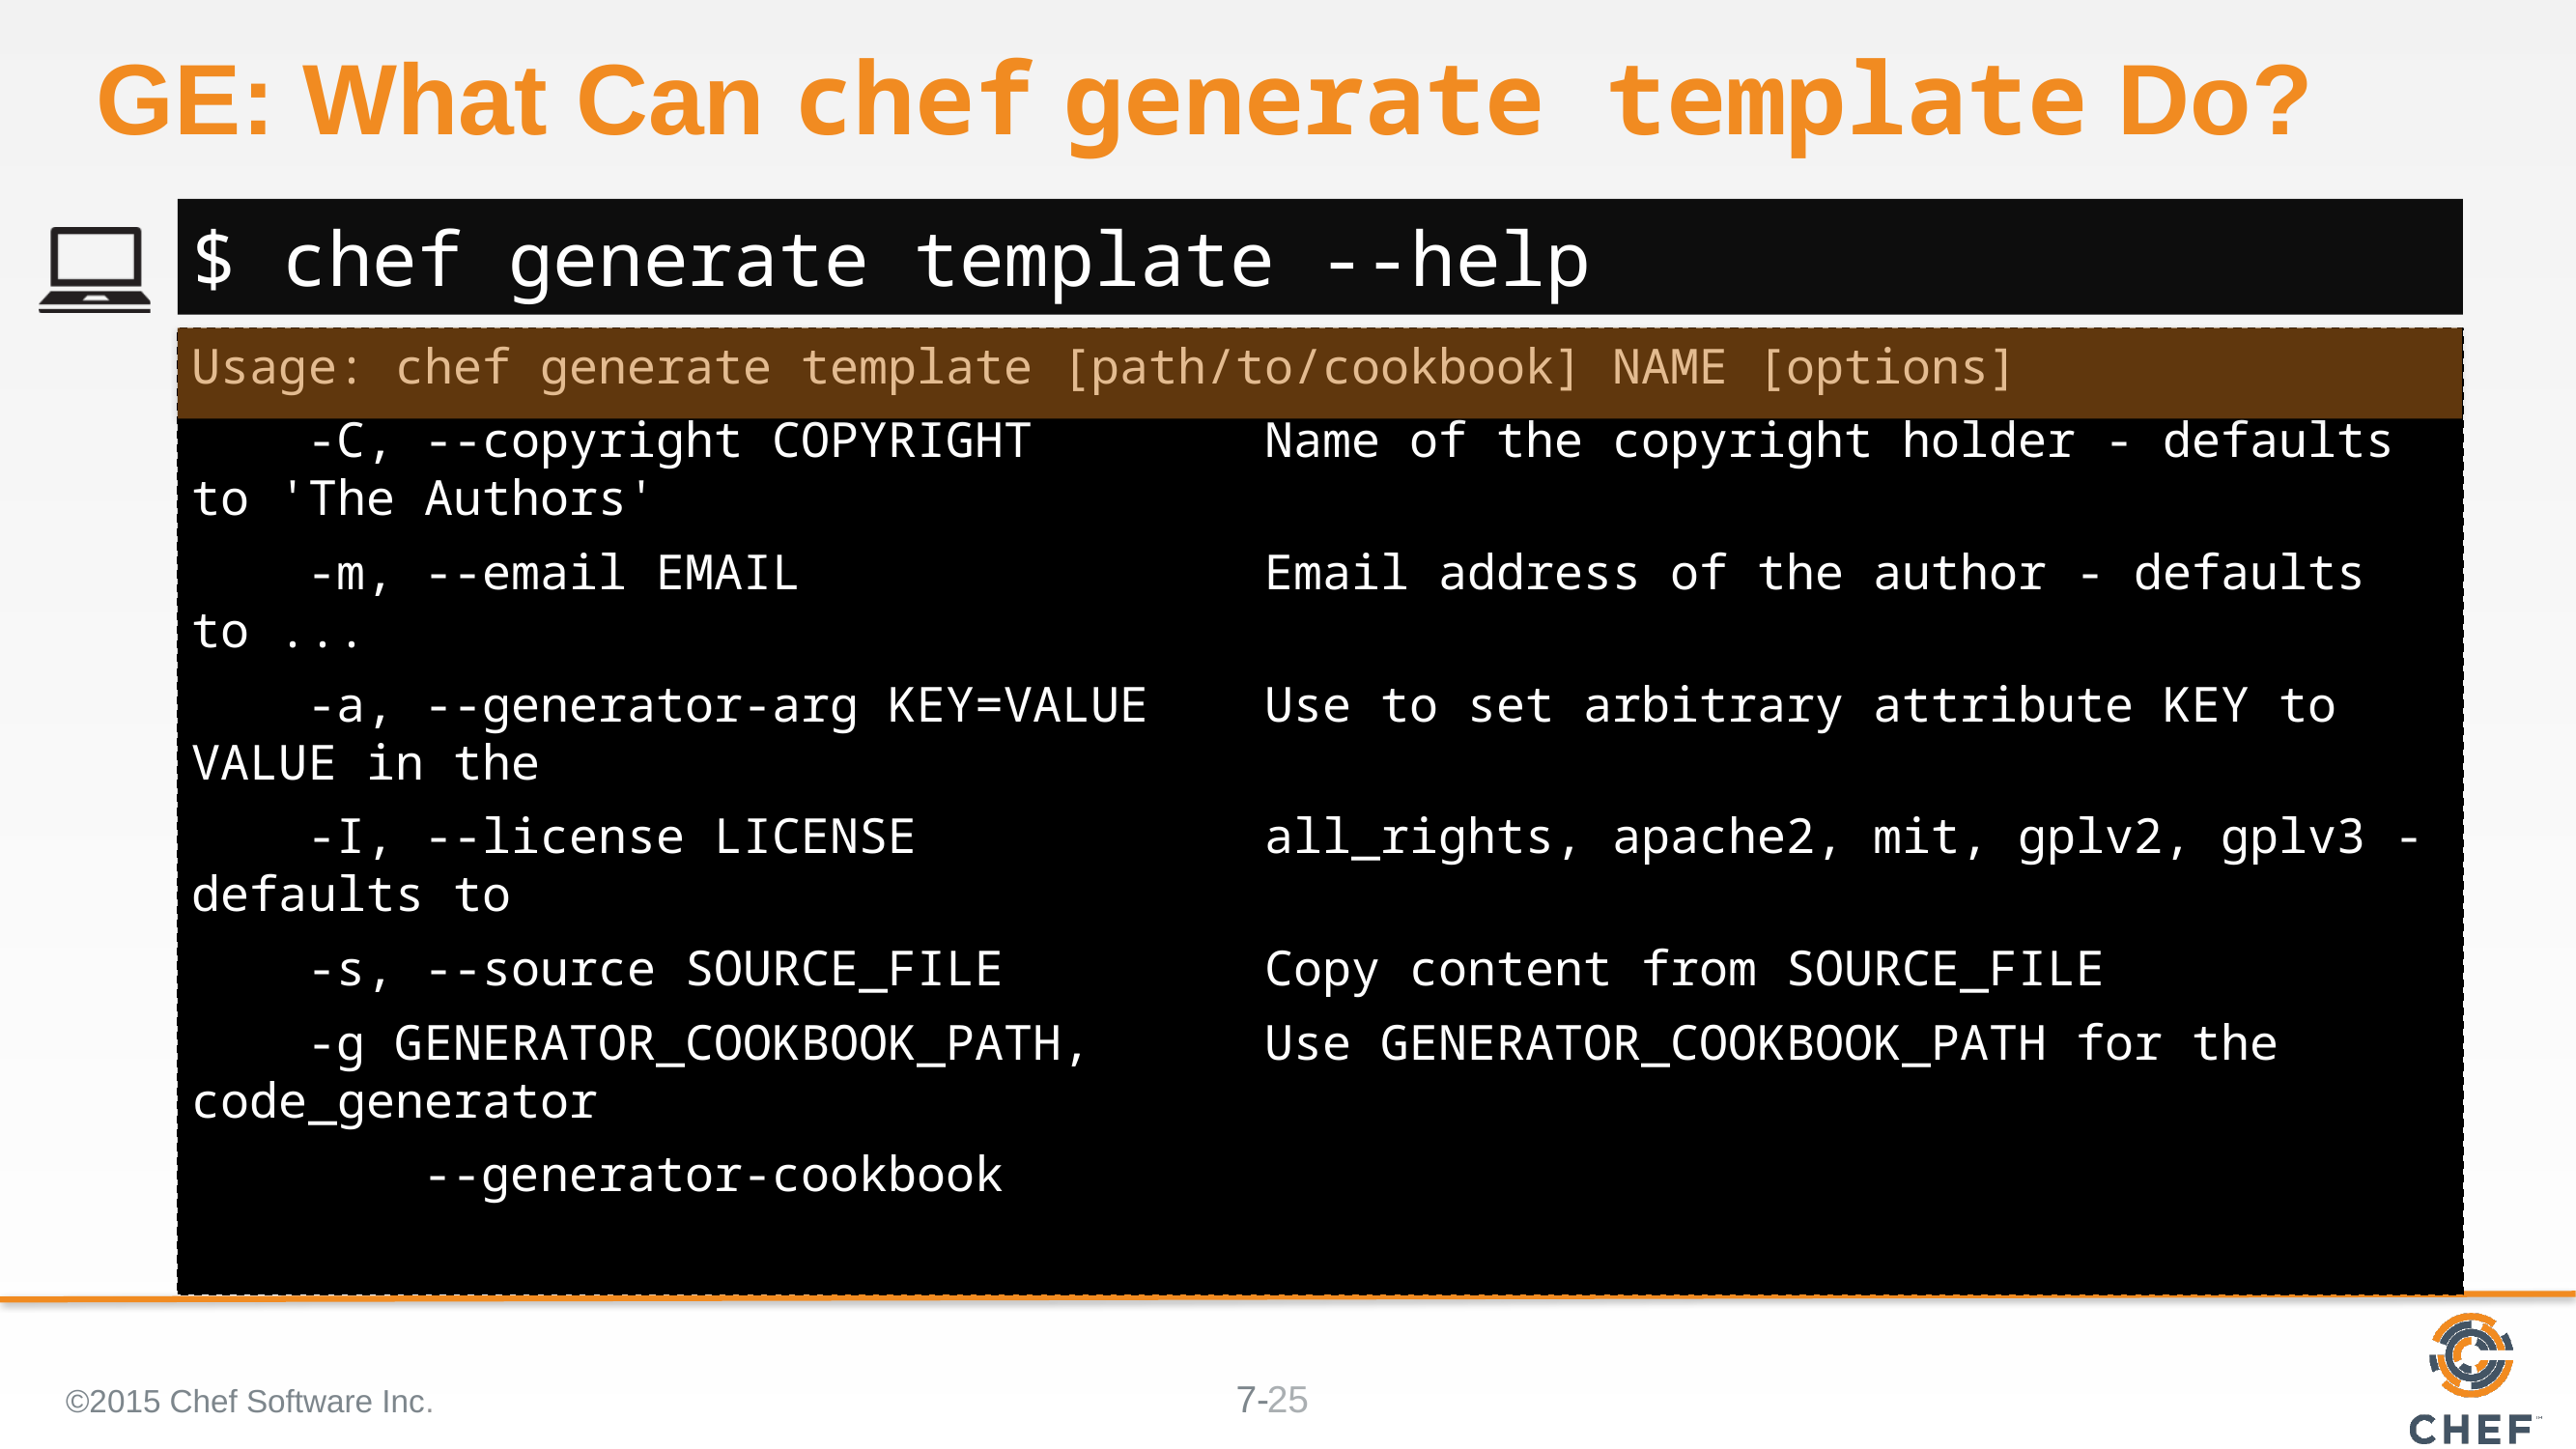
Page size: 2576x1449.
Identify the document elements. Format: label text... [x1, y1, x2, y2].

picture [2399, 1297, 2550, 1449]
text_box [177, 327, 2463, 419]
list $ chef generate template --help [177, 198, 2463, 315]
footer ©2015 Chef Software Inc. [51, 1359, 952, 1440]
title GE: What Can chef generate template Do? [96, 48, 2463, 180]
list Usage: chef generate template [path/to/cookbook] NAME [options] -C, --copyright COPYRIGHT Name of the copyright holder - defaults to 'The Authors' -m, --email EMAIL Email address of the author - defaults to ... -a, --generator-arg KEY=VALUE Use to set arbitrary attribute KEY to VALUE in the -I, --license LICENSE all_rights, apache2, mit, gplv2, gplv3 - defaults to -s, --source SOURCE_FILE Copy content from SOURCE_FILE -g GENERATOR_COOKBOOK_PATH, Use GENERATOR_COOKBOOK_PATH for the code_generator --generator-cookbook [177, 430, 2464, 1295]
slide_number 25 [998, 1359, 1578, 1437]
